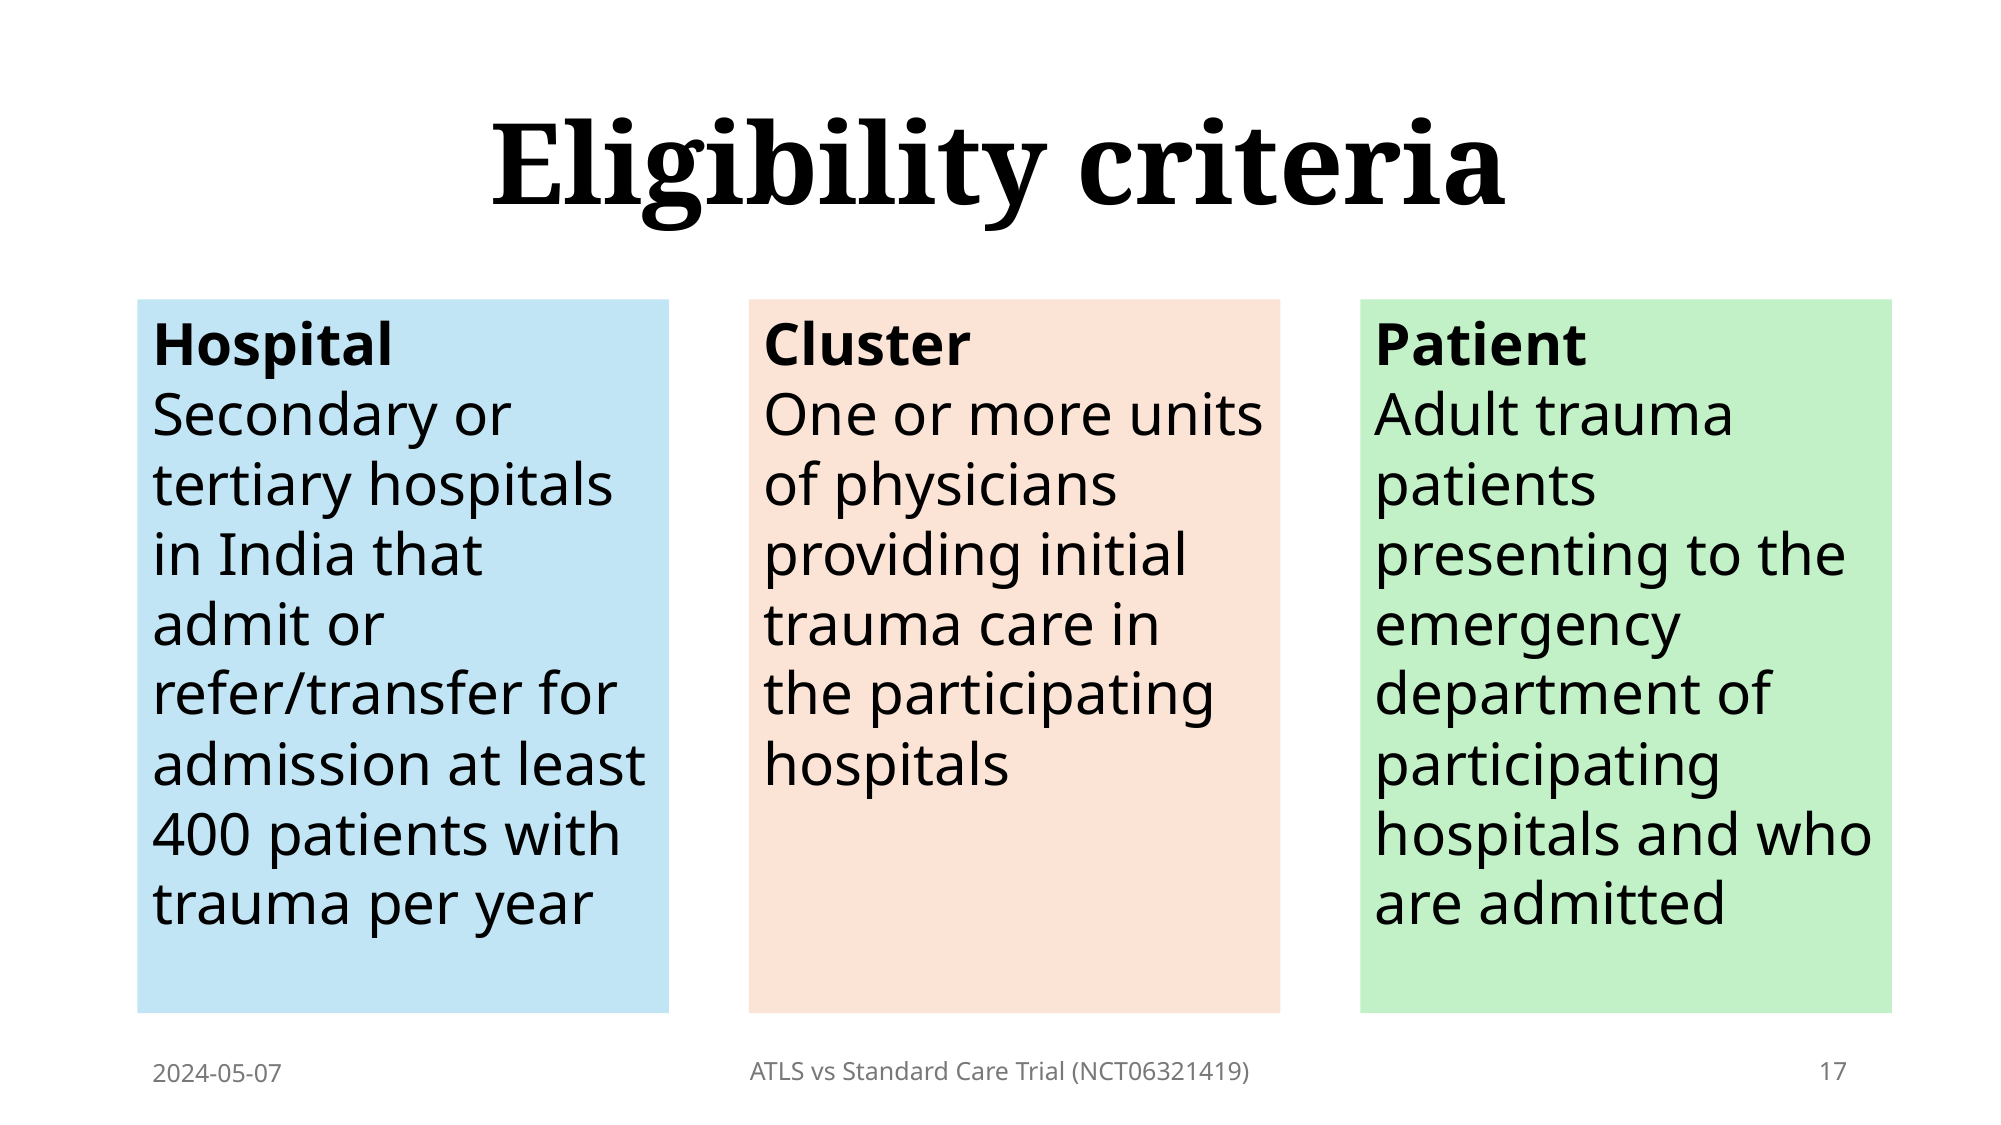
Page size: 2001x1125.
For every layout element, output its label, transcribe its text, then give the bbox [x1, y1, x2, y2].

text_box Hospital Secondary or tertiary hospitals in India that admit or refer/transfer for admission at least 400 patients with trauma per year [137, 299, 669, 1014]
footer ATLS vs Standard Care Trial (NCT06321419) [662, 1042, 1338, 1103]
text_box Cluster One or more units of physicians providing initial trauma care in the participating hospitals [748, 299, 1281, 1014]
slide_number 17 [1412, 1042, 1863, 1103]
title Eligibility criteria [137, 59, 1863, 278]
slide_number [137, 1042, 588, 1103]
text_box Patient Adult trauma patients presenting to the emergency department of participating hospitals and who are admitted [1360, 299, 1892, 1014]
